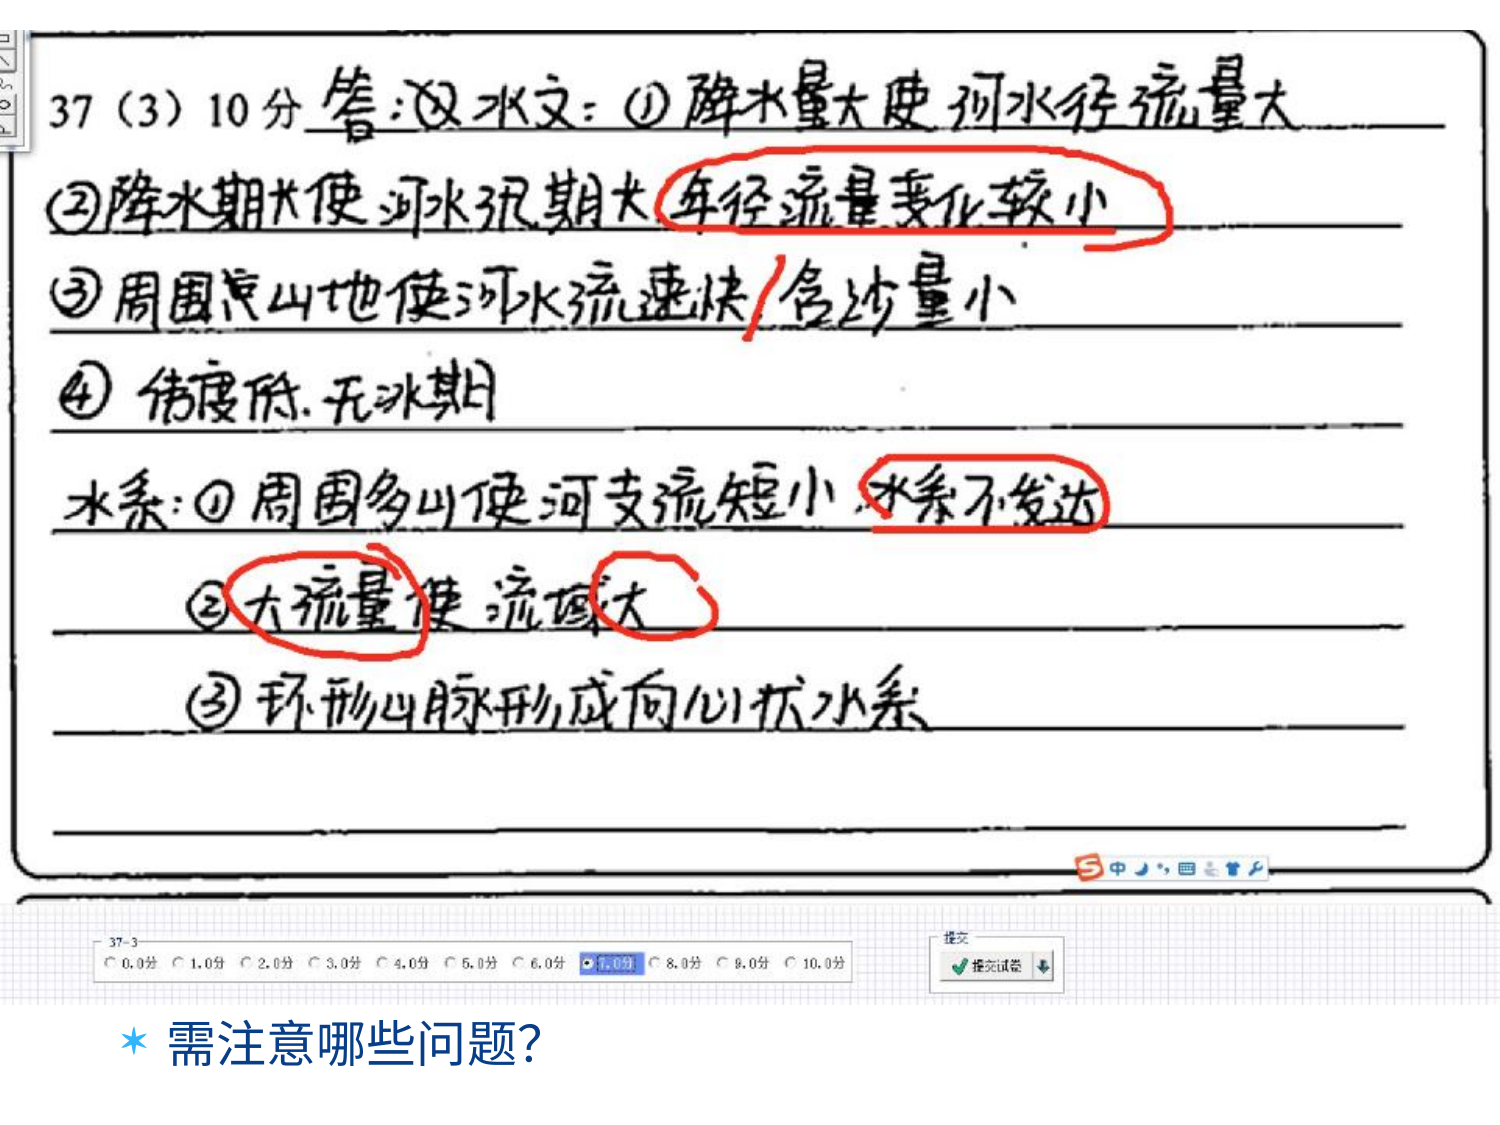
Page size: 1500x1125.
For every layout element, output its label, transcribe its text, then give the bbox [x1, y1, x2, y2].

list 需注意哪些问题？ [106, 1014, 1288, 1108]
picture [0, 30, 1500, 1006]
